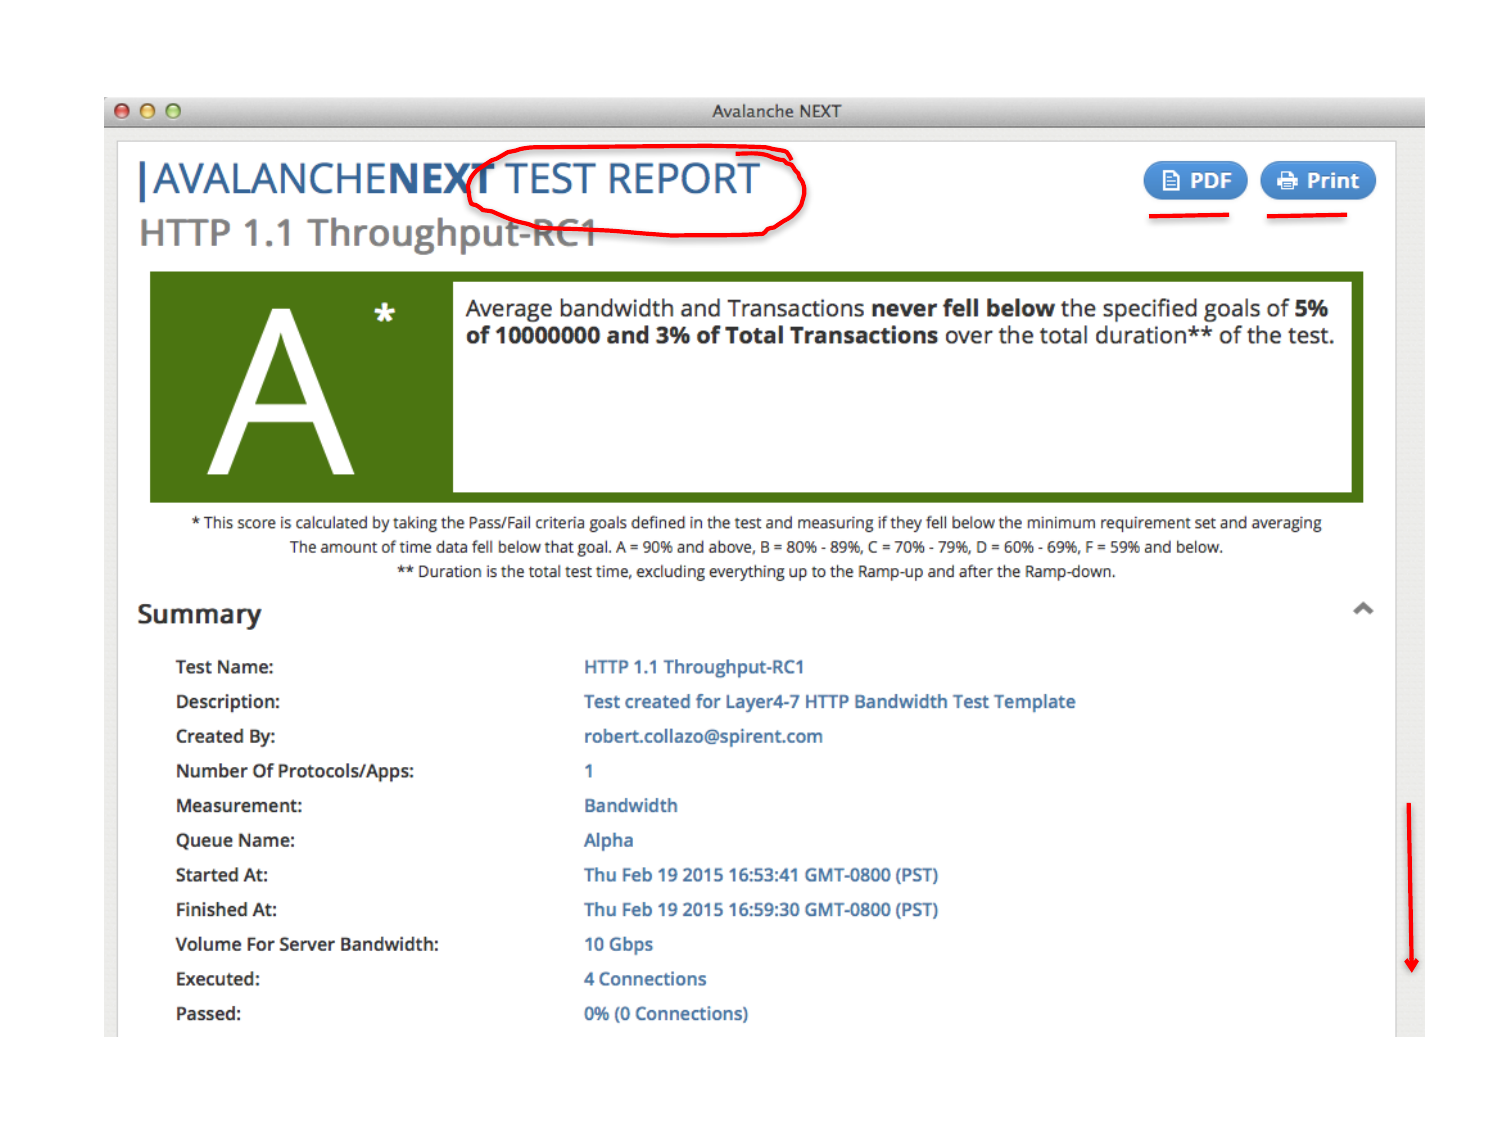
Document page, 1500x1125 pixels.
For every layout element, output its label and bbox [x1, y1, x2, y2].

picture [103, 97, 1425, 1038]
text_box [1408, 802, 1412, 973]
